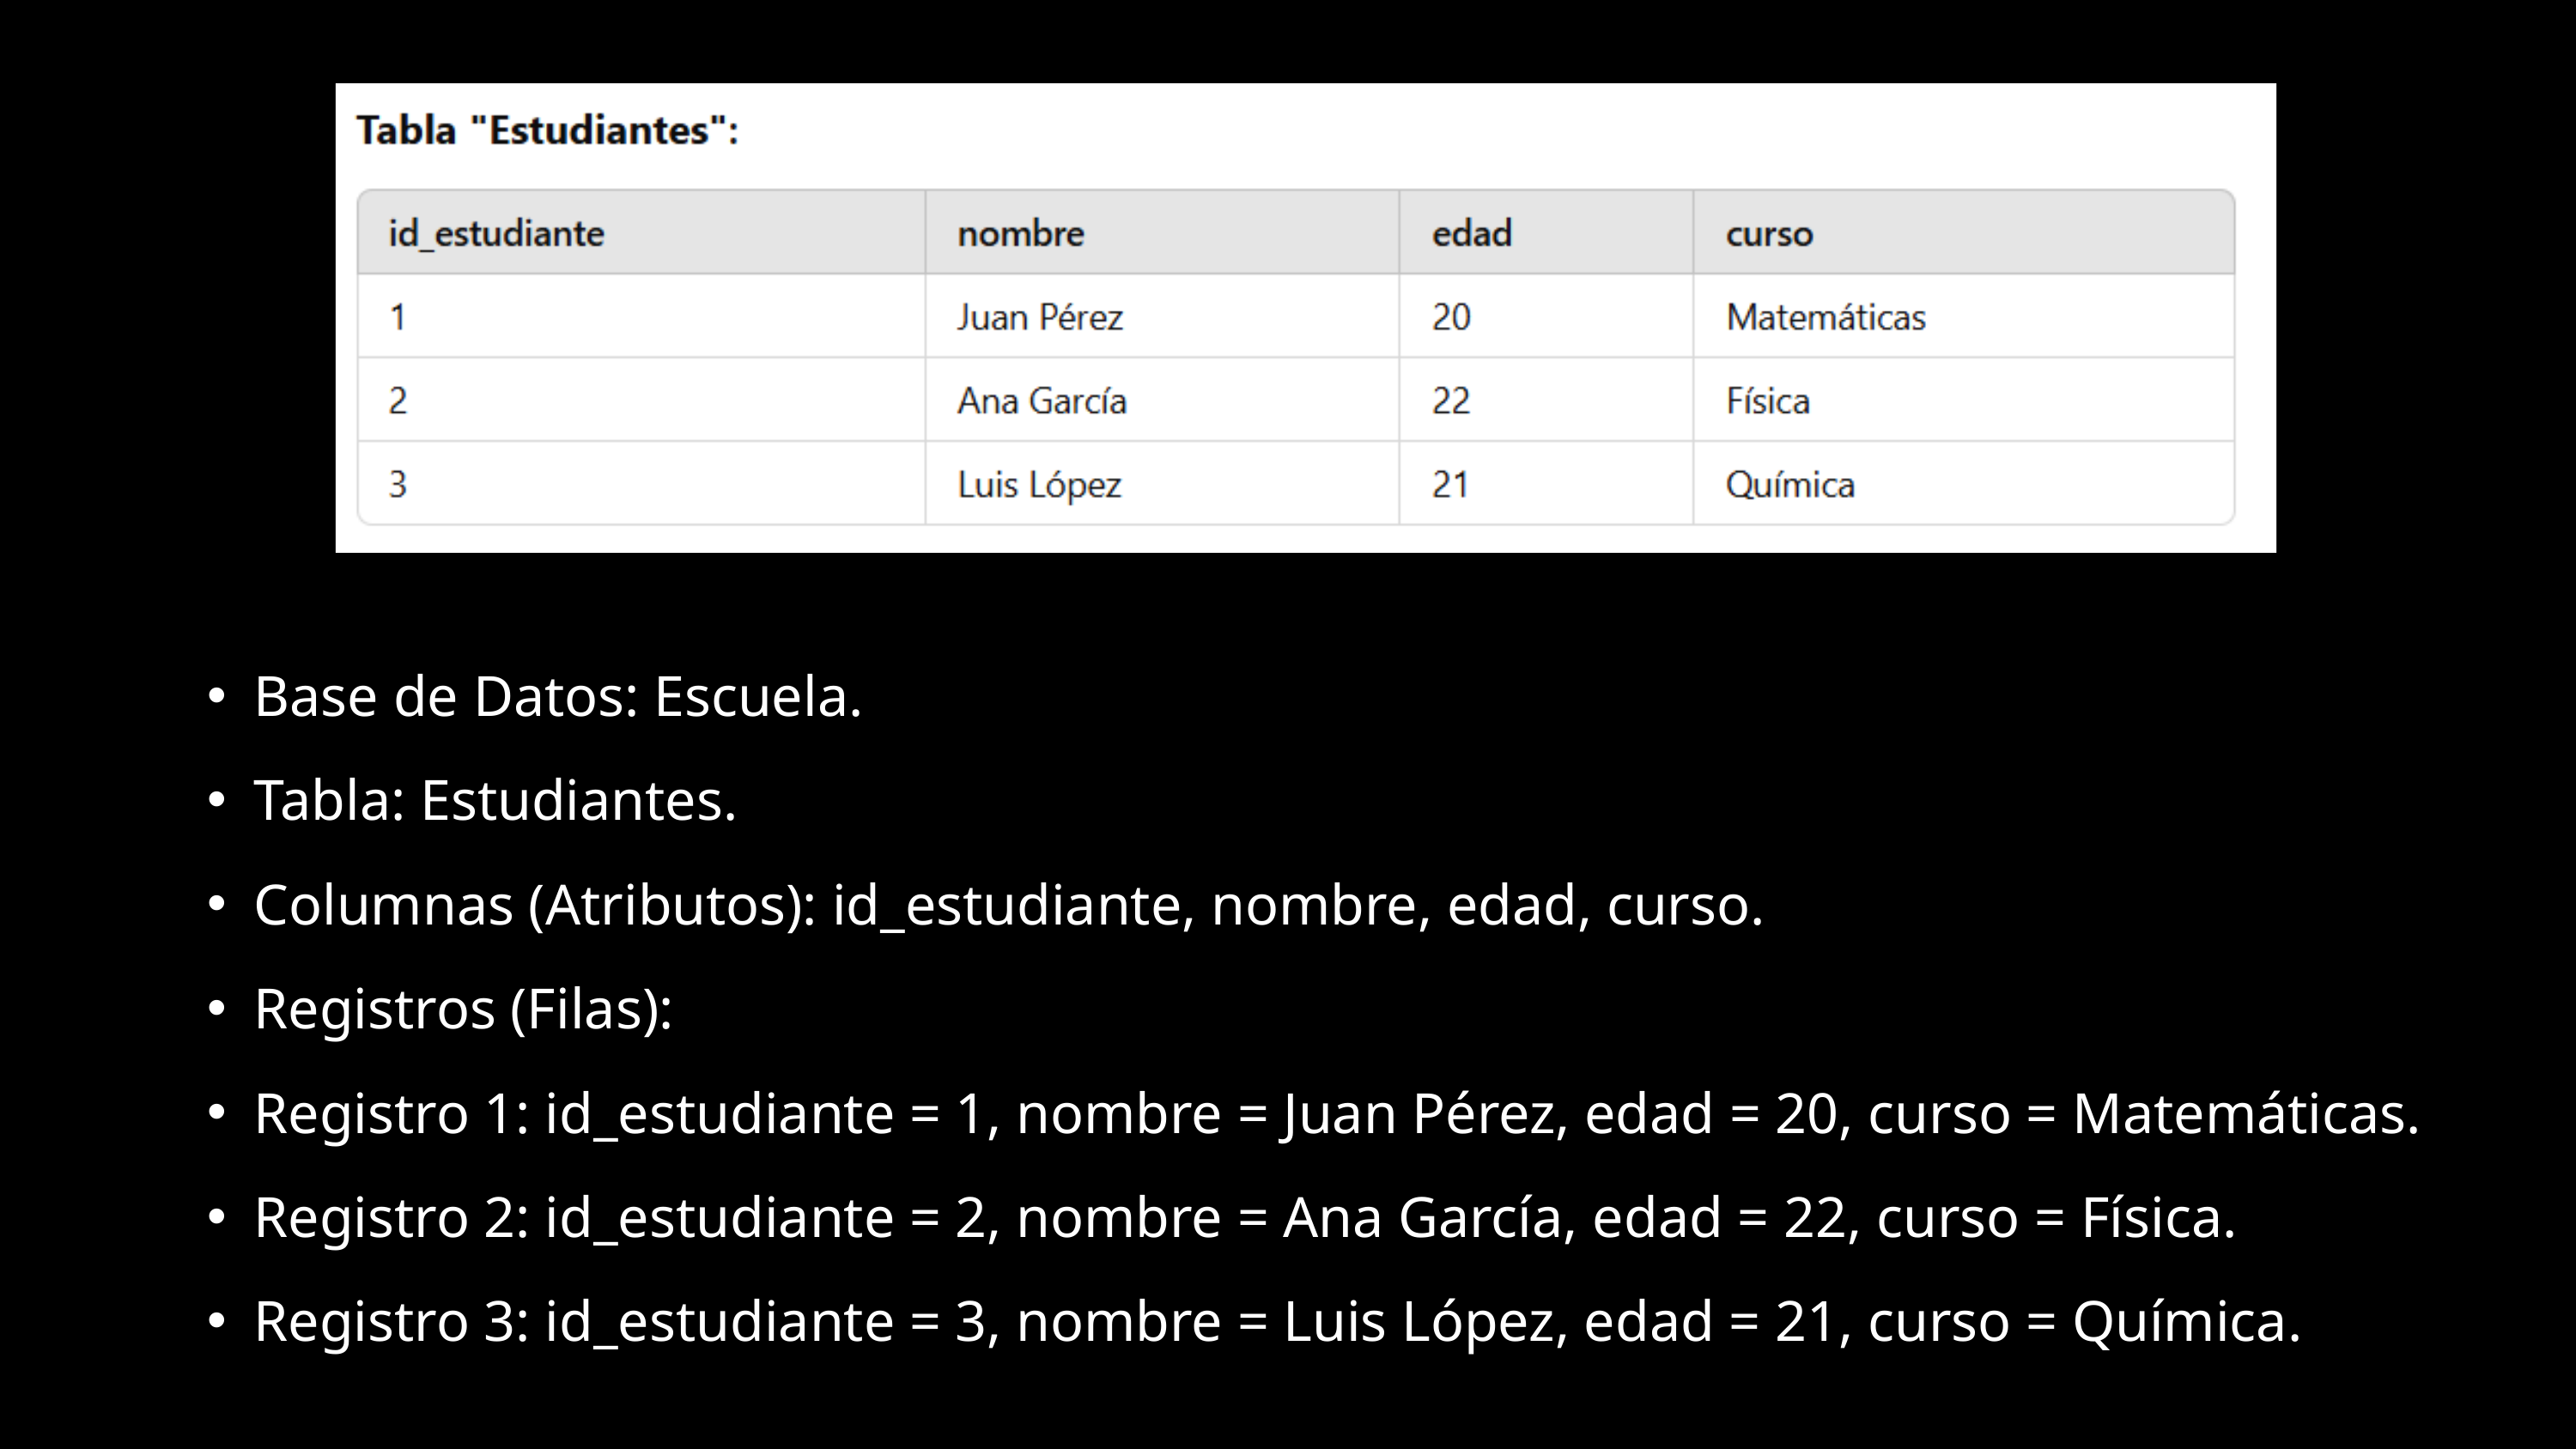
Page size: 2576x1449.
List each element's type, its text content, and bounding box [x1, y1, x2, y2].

text_box [335, 83, 2277, 553]
text_box Base de Datos: Escuela. Tabla: Estudiantes. Columnas (Atributos): id_estudiante, nombre, edad, curso. Registros (Filas): Registro 1: id_estudiante = 1, nombre = Juan Pérez, edad = 20, curso = Matemáticas. Registro 2: id_estudiante = 2, nombre = Ana García, edad = 22, curso = Física. Registro 3: id_estudiante = 3, nombre = Luis López, edad = 21, curso = Química. [160, 622, 2452, 1353]
